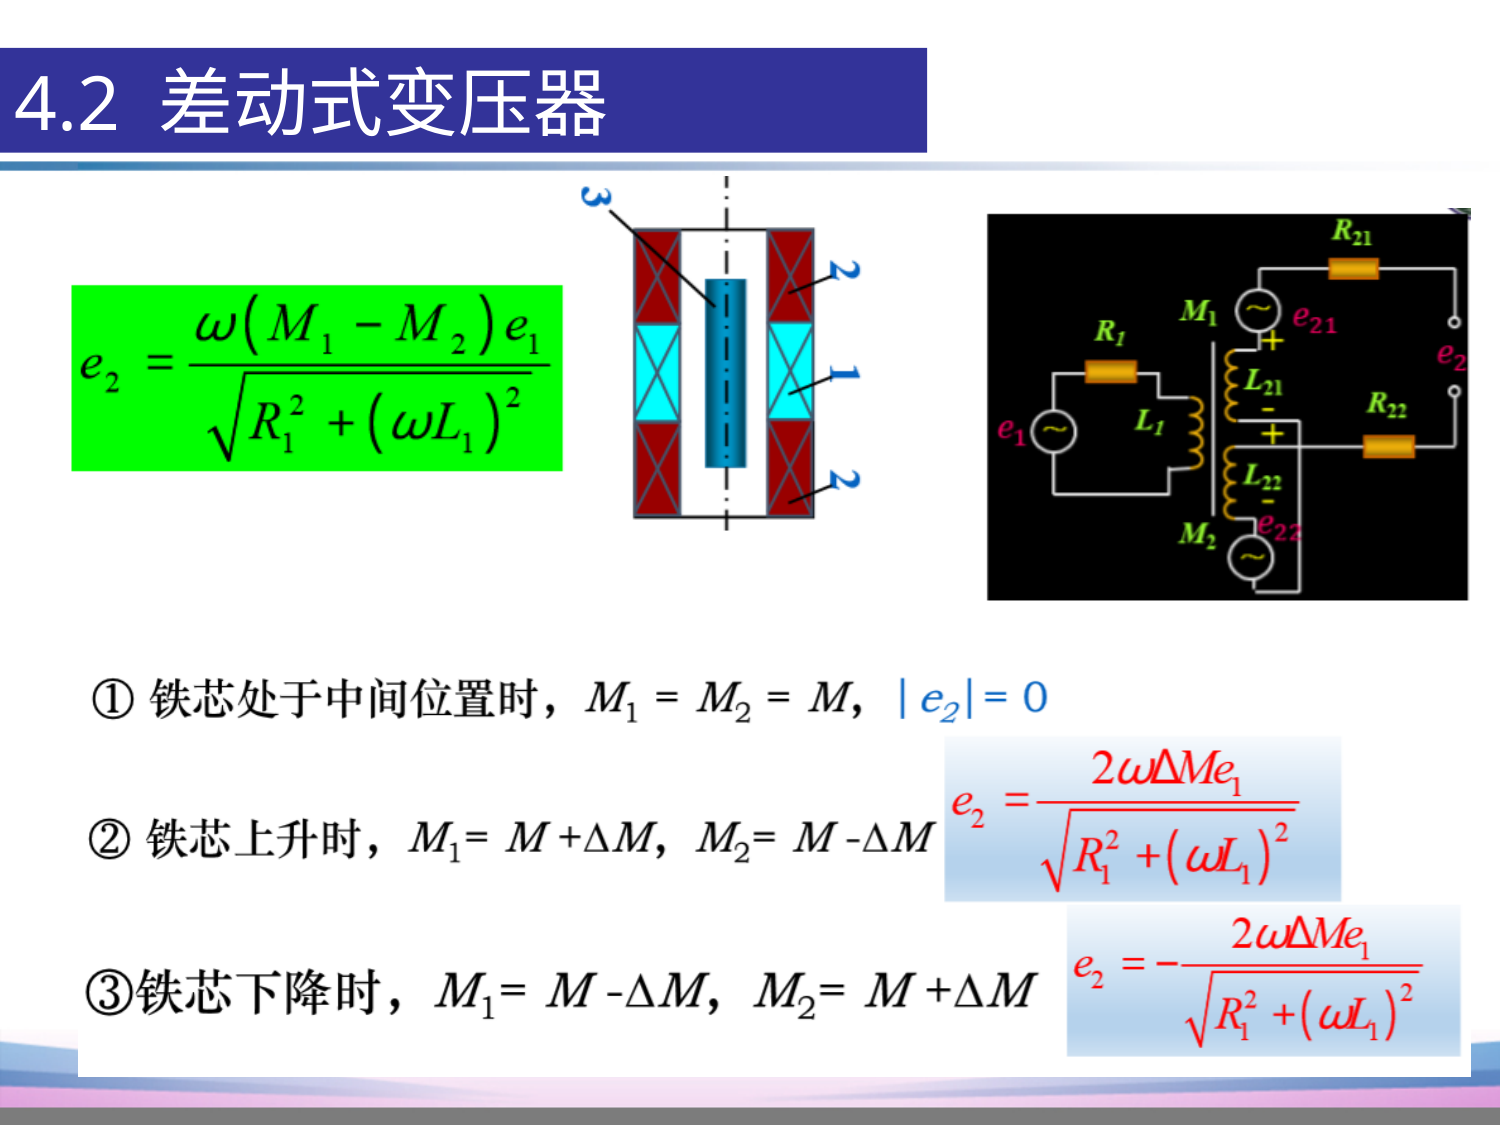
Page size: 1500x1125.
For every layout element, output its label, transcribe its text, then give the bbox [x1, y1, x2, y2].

picture [0, 0, 1500, 1125]
text_box 4.2 差动式变压器 [0, 47, 928, 153]
